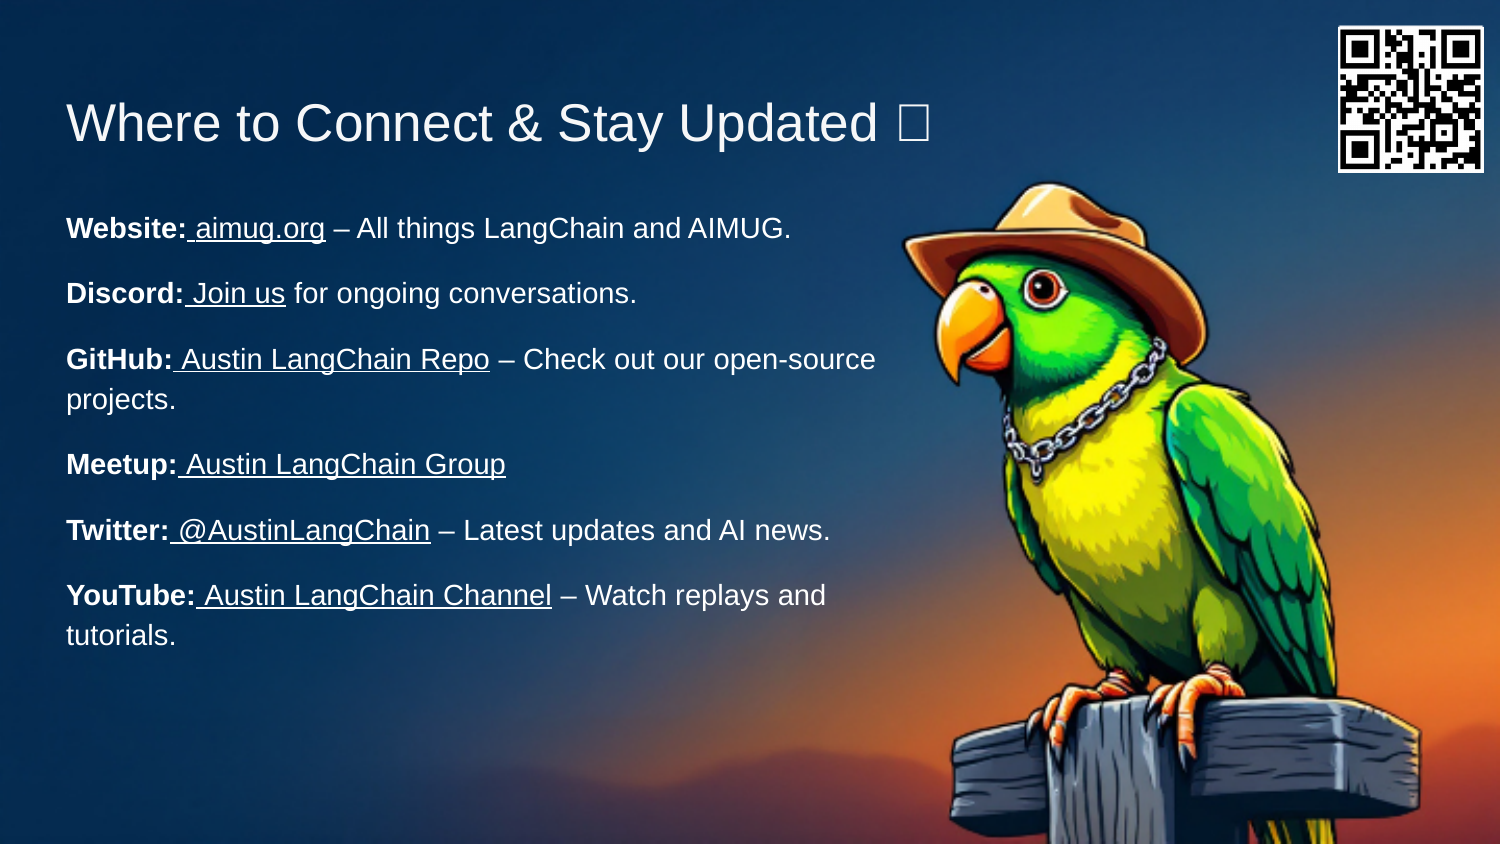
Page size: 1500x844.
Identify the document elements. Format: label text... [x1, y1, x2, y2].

picture [0, 0, 1500, 844]
list Website: aimug.org – All things LangChain and AIMUG. Discord: Join us for ongoing conversations. GitHub: Austin LangChain Repo – Check out our open-source projects. Meetup: Austin LangChain Group Twitter: @AustinLangChain – Latest updates and AI news. YouTube: Austin LangChain Channel – Watch replays and tutorials. [51, 189, 895, 750]
title Where to Connect & Stay Updated 📲 [51, 72, 1333, 167]
